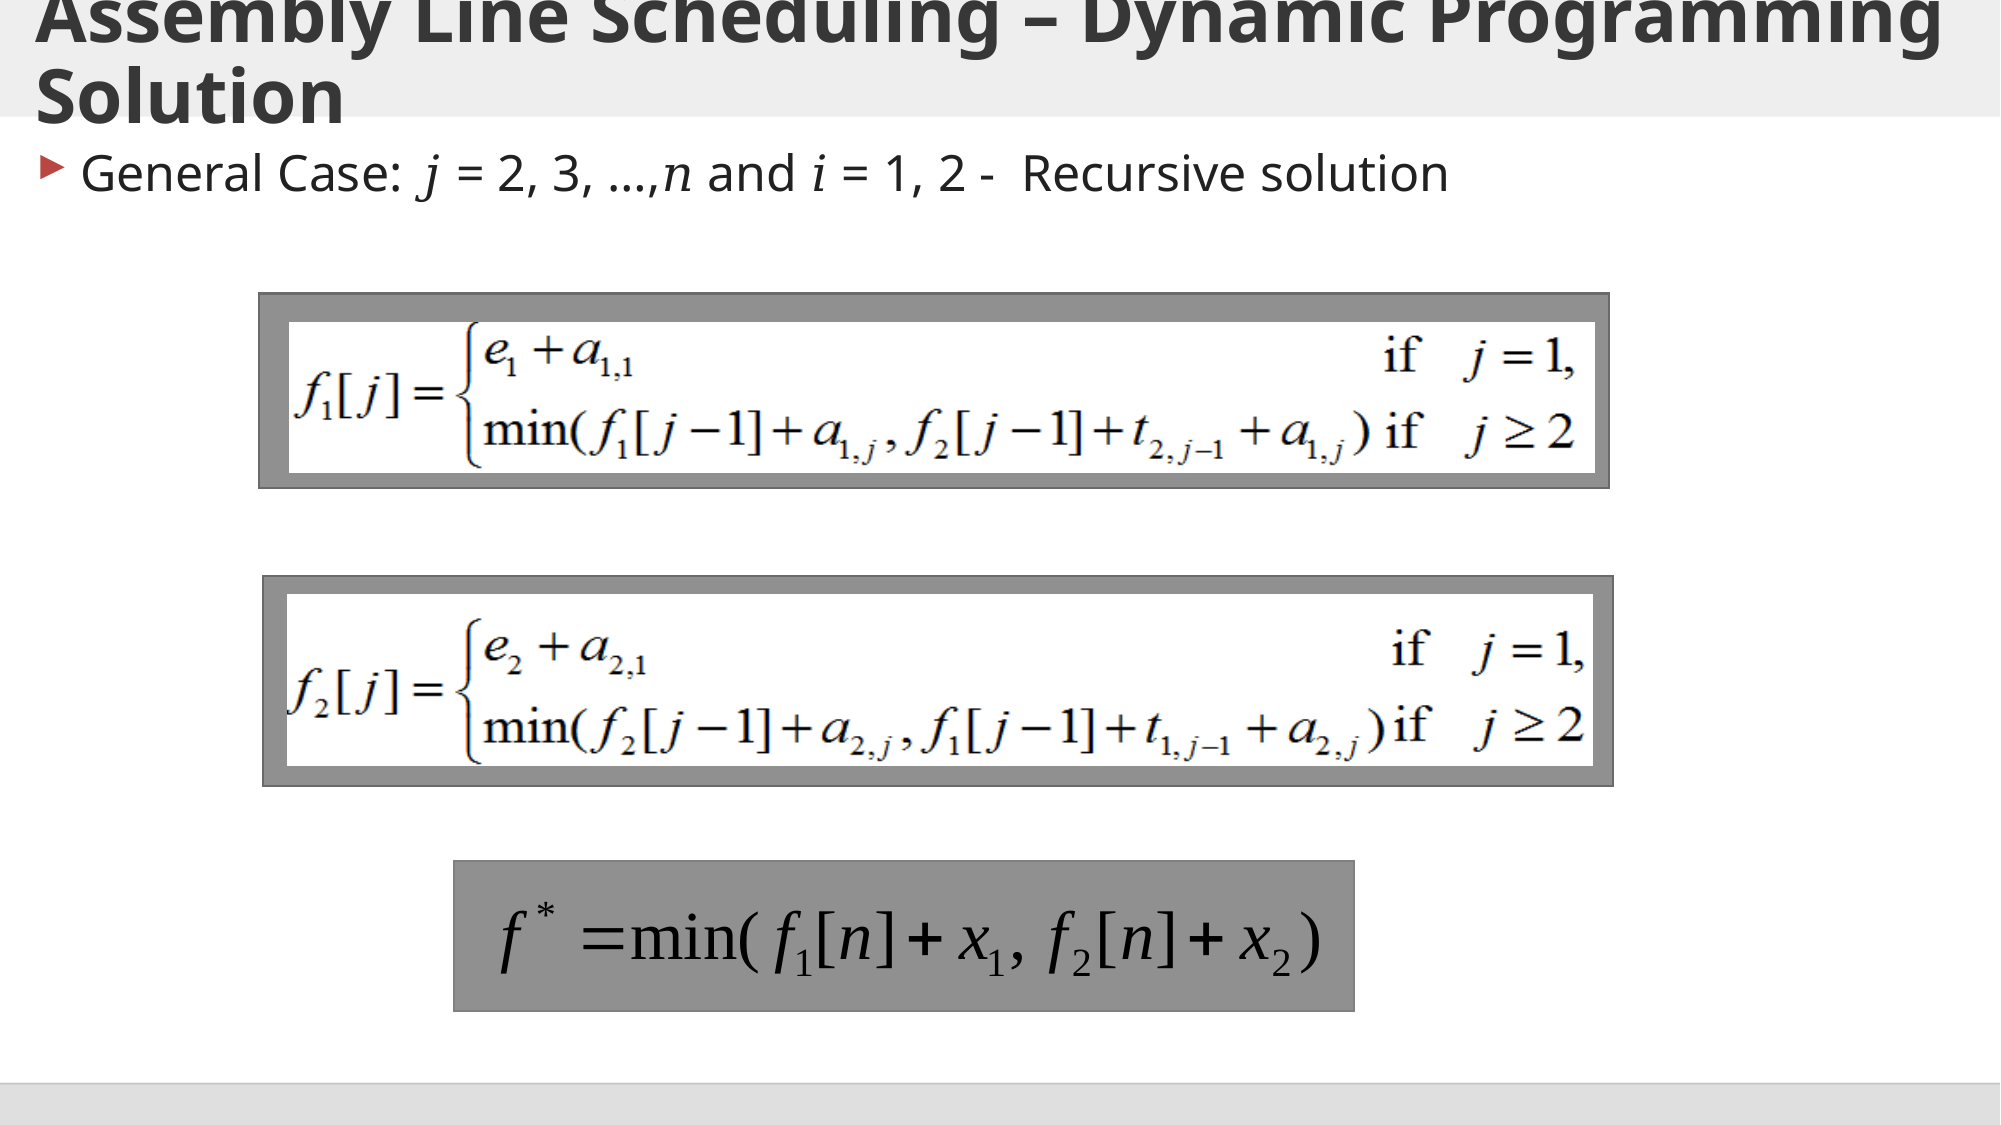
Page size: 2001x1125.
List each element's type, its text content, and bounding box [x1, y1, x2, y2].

list General Case: 𝑗 = 2, 3, …,𝑛 and 𝑖 = 1, 2 - Recursive solution [21, 141, 1979, 1059]
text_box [259, 293, 1610, 489]
title Assembly Line Scheduling – Dynamic Programming Solution [0, 0, 2000, 117]
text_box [262, 575, 1613, 786]
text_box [454, 861, 1355, 1012]
